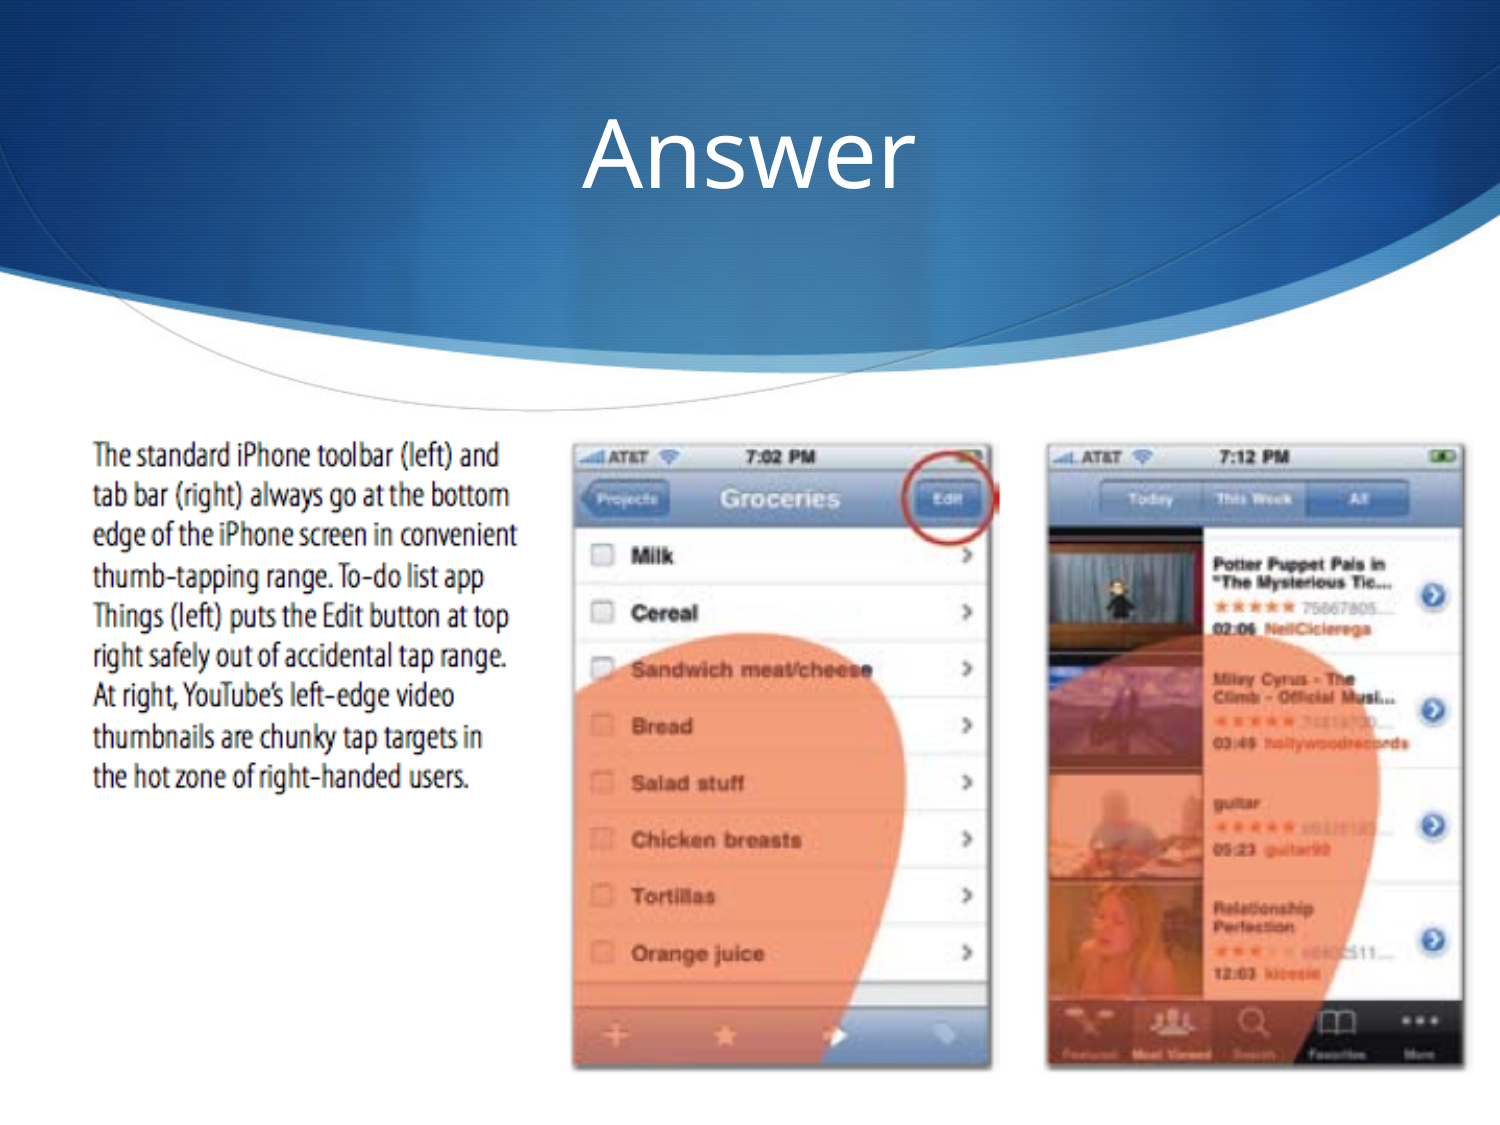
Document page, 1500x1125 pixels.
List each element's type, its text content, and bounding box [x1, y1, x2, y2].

title Answer [75, 56, 1425, 245]
picture [0, 0, 1500, 1125]
